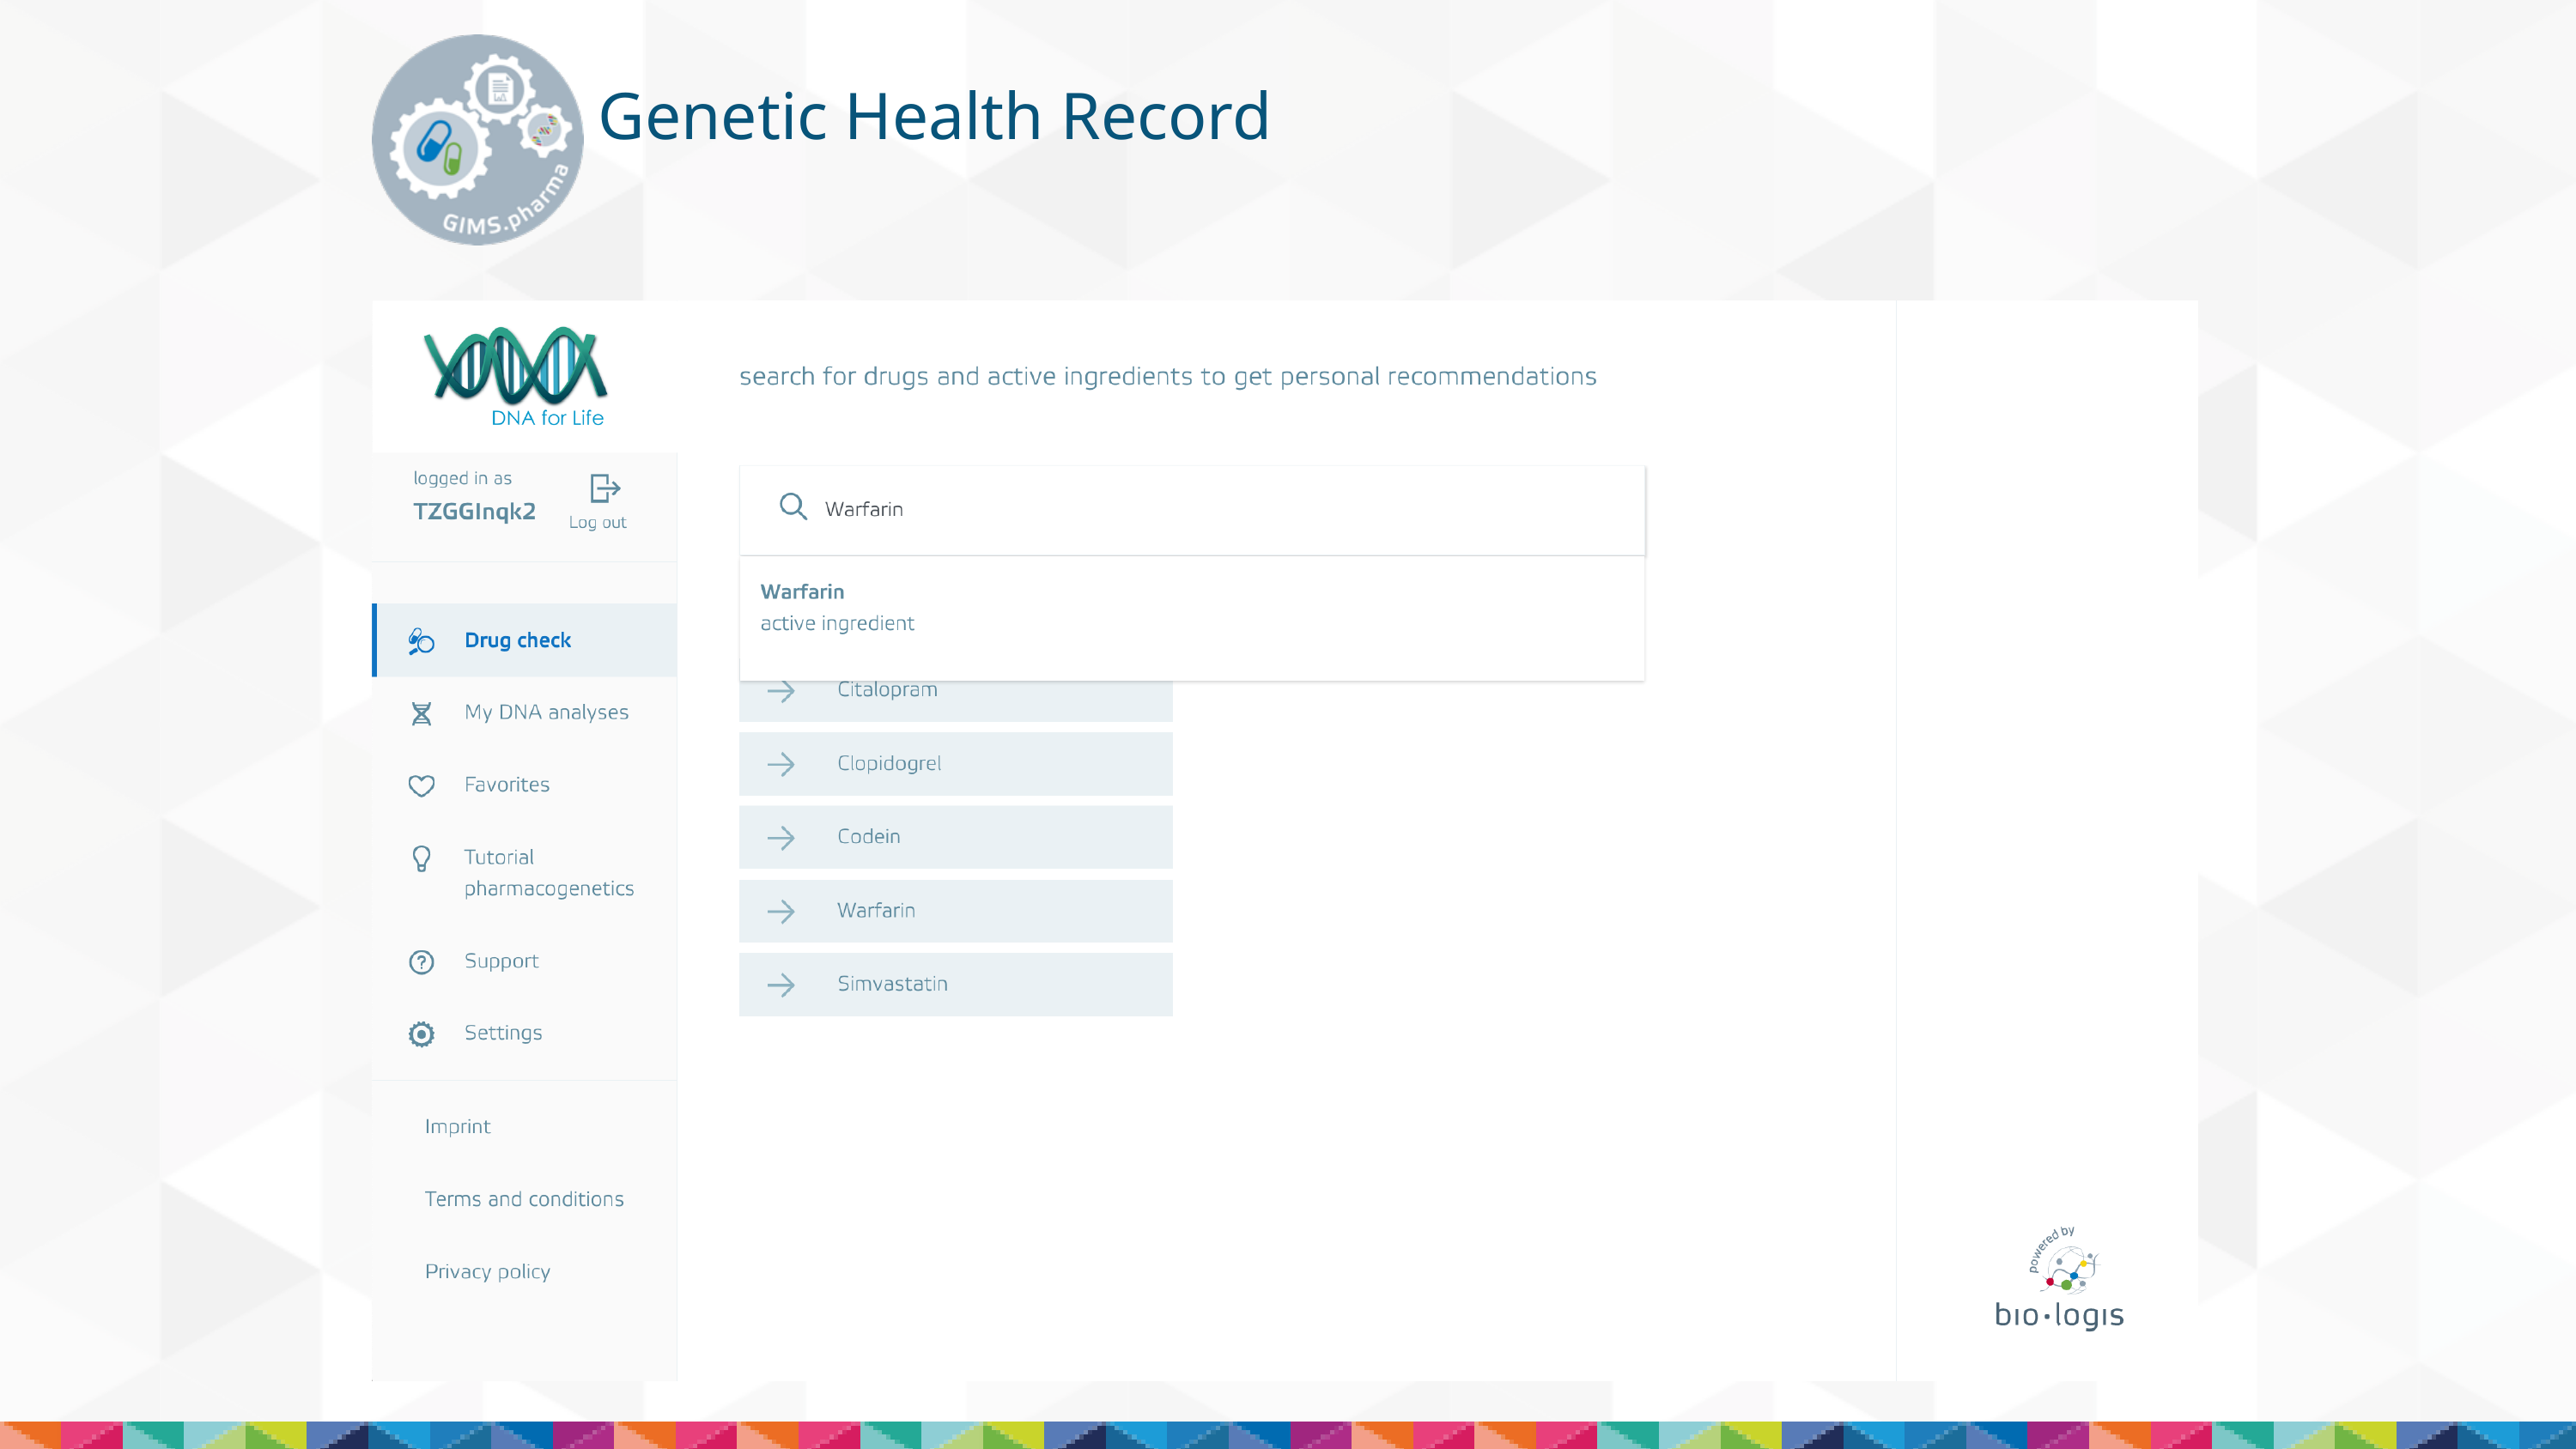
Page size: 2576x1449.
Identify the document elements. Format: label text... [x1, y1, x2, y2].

text_box Genetic Health Record [428, 2, 1874, 227]
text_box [372, 300, 2199, 1381]
picture [372, 33, 584, 246]
